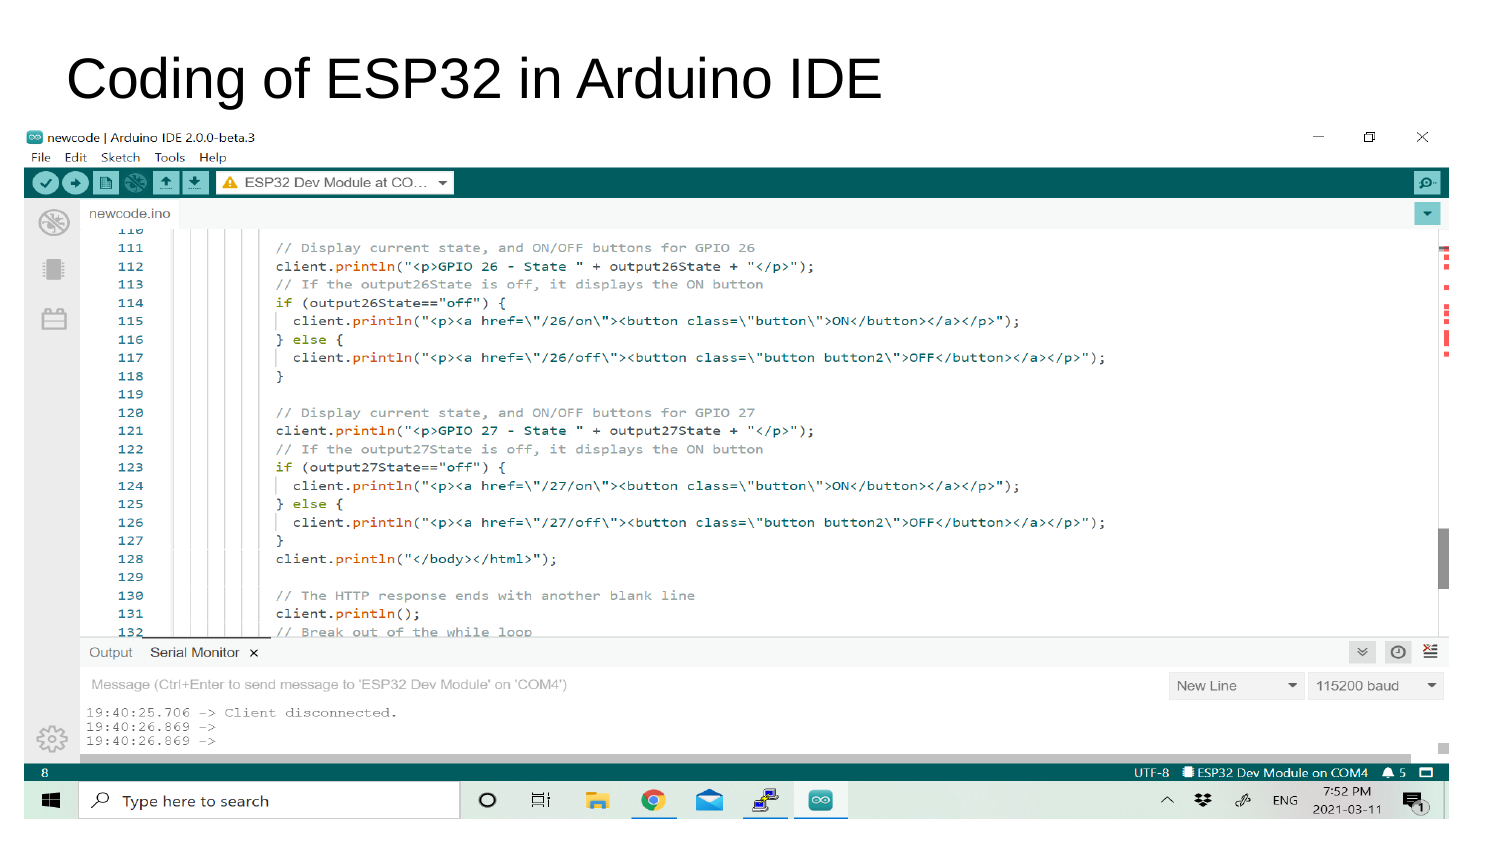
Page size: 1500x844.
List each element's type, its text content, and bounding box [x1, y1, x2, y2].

picture [24, 125, 1450, 819]
title Coding of ESP32 in Arduino IDE [51, 32, 1449, 125]
